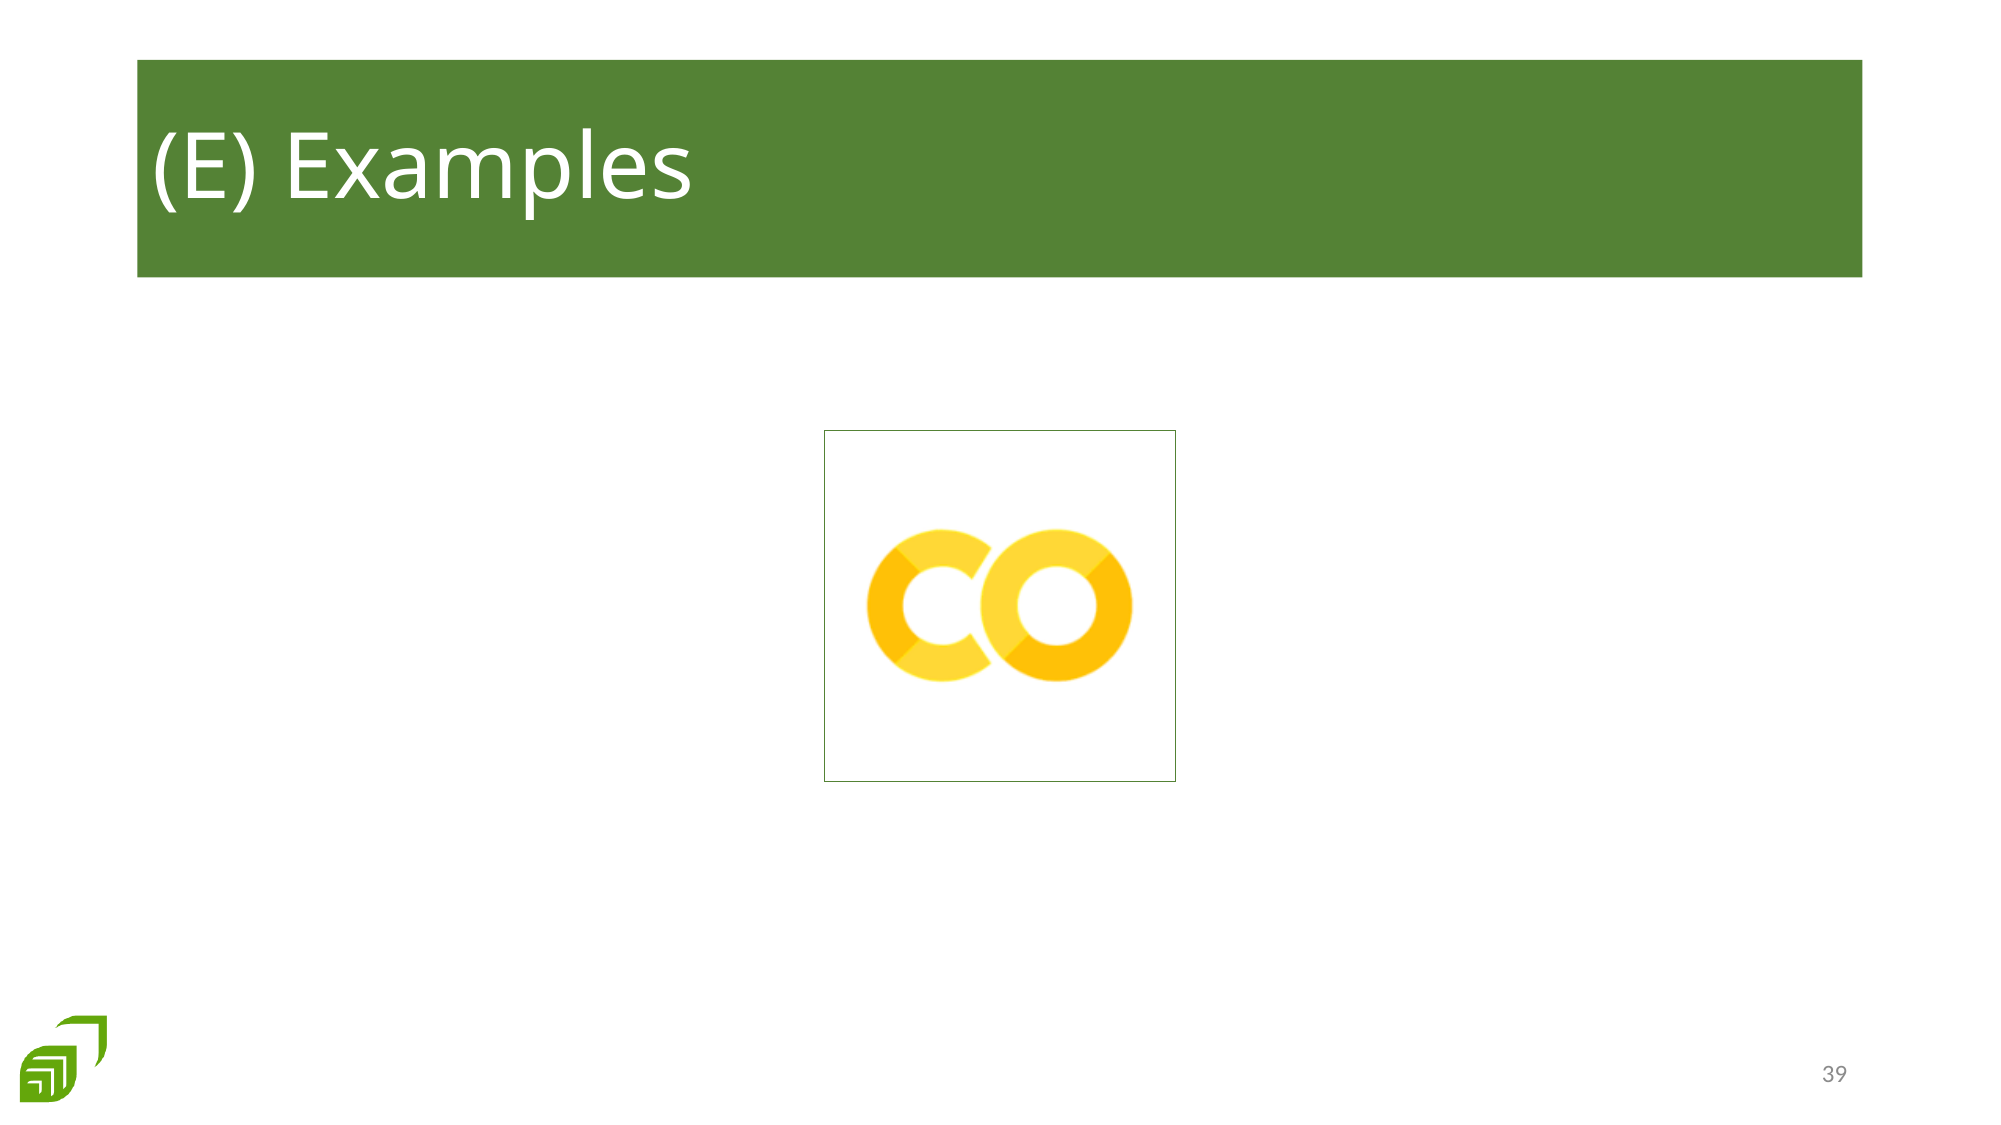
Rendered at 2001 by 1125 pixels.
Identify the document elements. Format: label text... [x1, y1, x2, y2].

title (E) Examples [137, 59, 1863, 278]
slide_number 38 [1412, 1042, 1863, 1103]
picture [16, 1013, 464, 1125]
picture [824, 430, 1176, 782]
